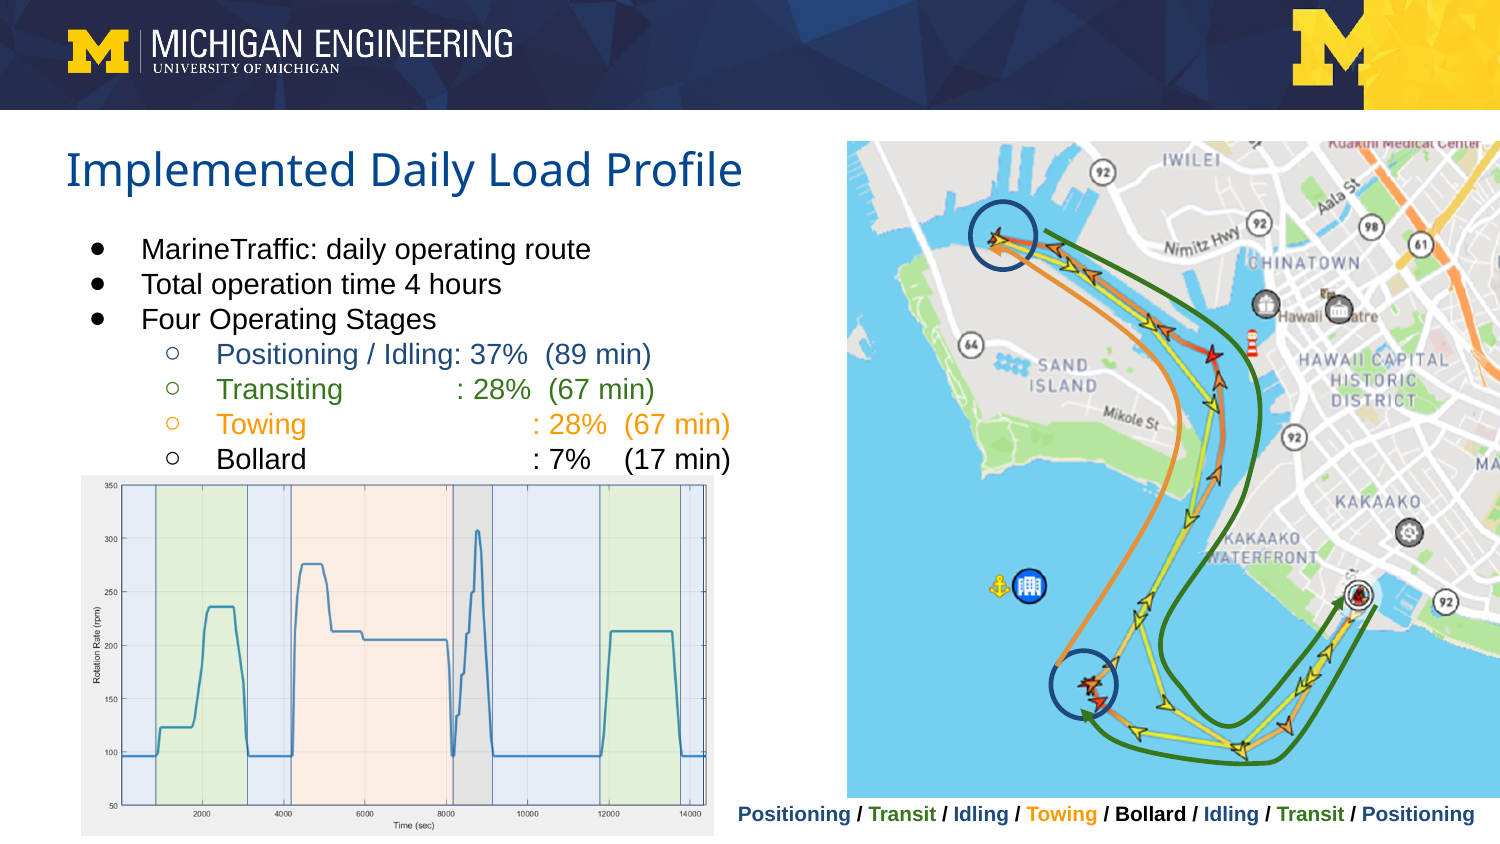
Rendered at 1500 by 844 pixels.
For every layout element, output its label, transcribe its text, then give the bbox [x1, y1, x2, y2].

picture [80, 475, 714, 837]
list MarineTraffic: daily operating route Total operation time 4 hours Four Operating Stages Positioning / Idling: 37% (89 min) Transiting : 28% (67 min) Towing : 28% (67 min) Bollard : 7% (17 min) [51, 215, 841, 750]
title Implemented Daily Load Profile [51, 121, 1449, 215]
picture [0, 0, 1500, 110]
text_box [846, 141, 1500, 798]
text_box Positioning / Transit / Idling / Towing / Bollard / Idling / Transit / Positioning [722, 788, 1500, 839]
